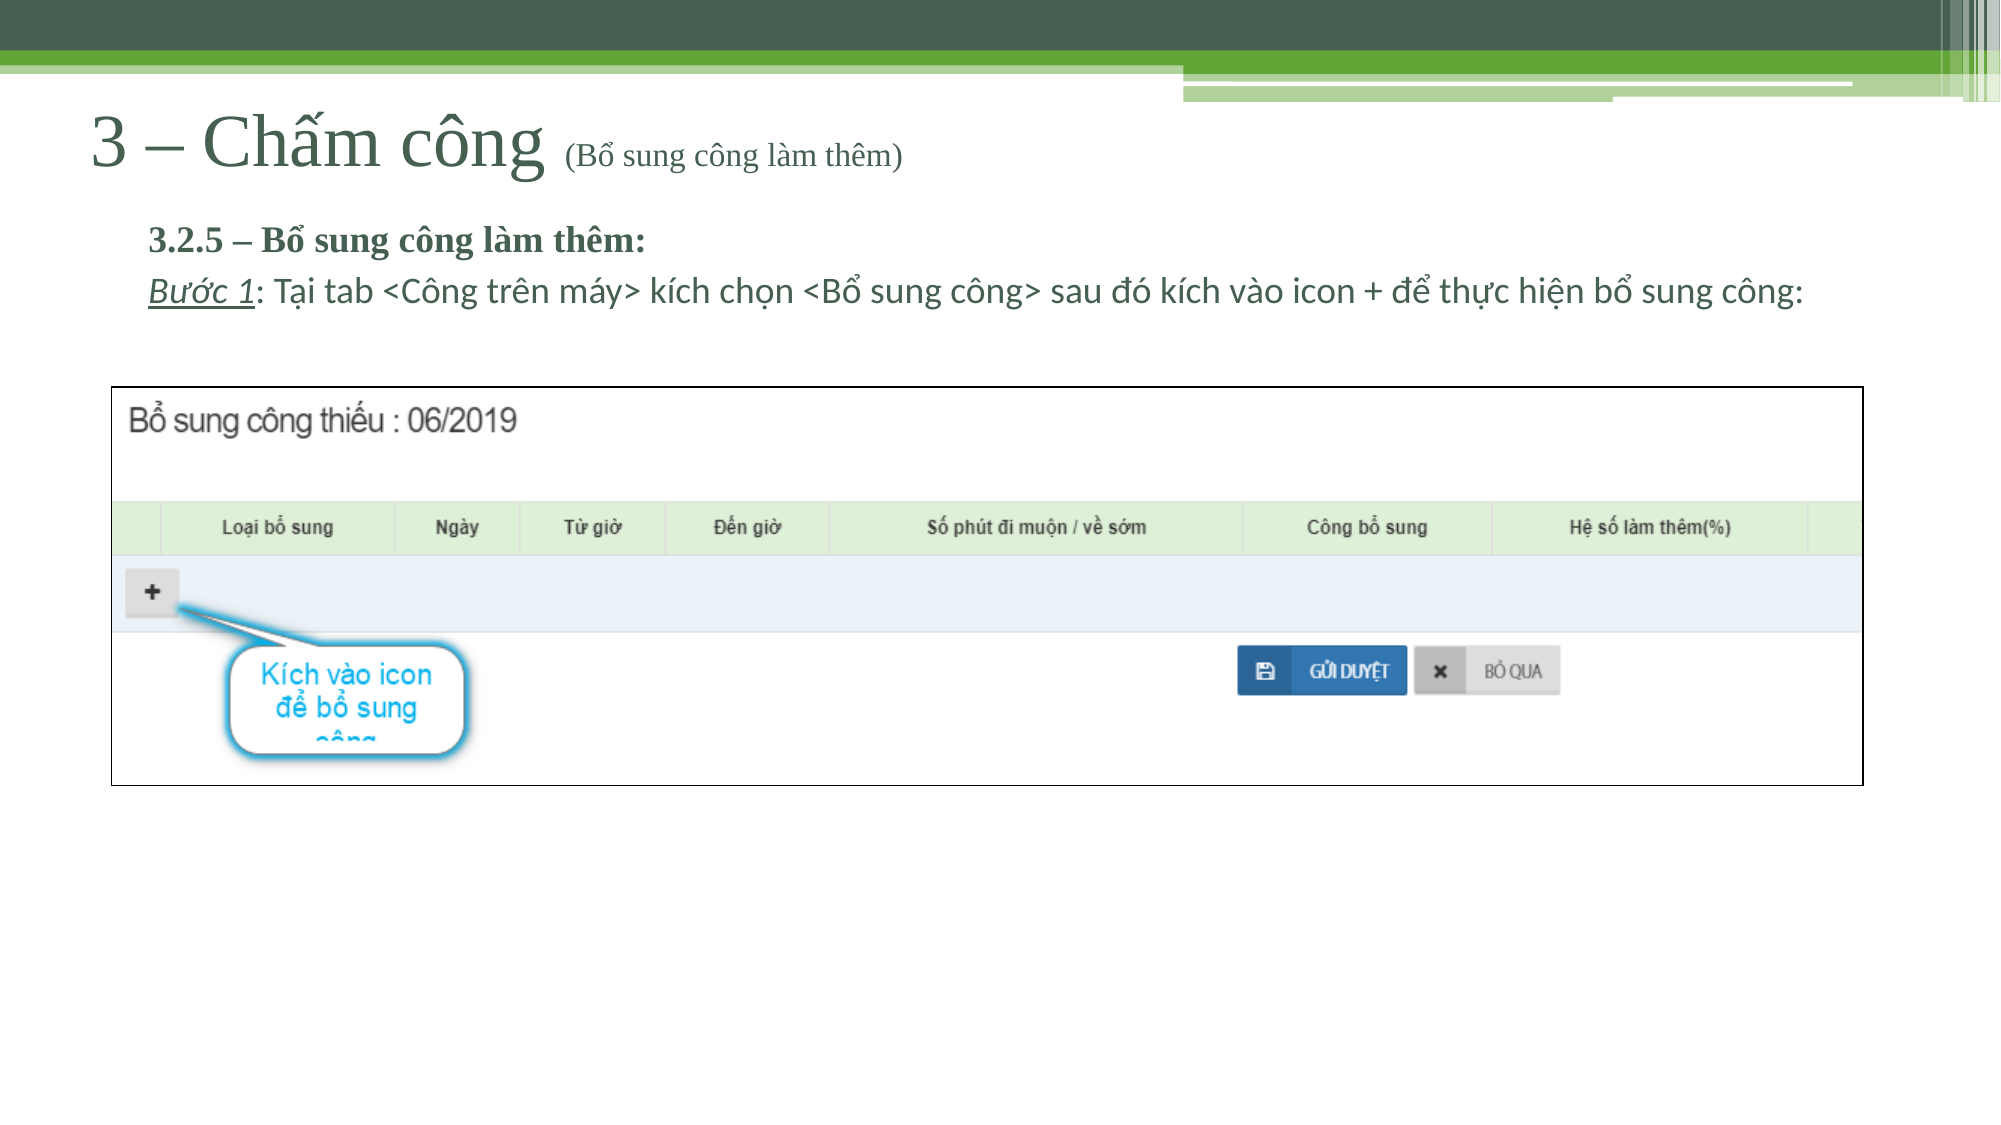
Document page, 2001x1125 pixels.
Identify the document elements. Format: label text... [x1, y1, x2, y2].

list 3.2.5 – Bổ sung công làm thêm: Bước 1: Tại tab <Công trên máy> kích chọn <Bổ sung công> sau đó kích vào icon + để thực hiện bổ sung công: [87, 200, 1888, 910]
picture [112, 387, 1863, 785]
title 3 – Chấm công (Bổ sung công làm thêm) [75, 99, 1875, 213]
